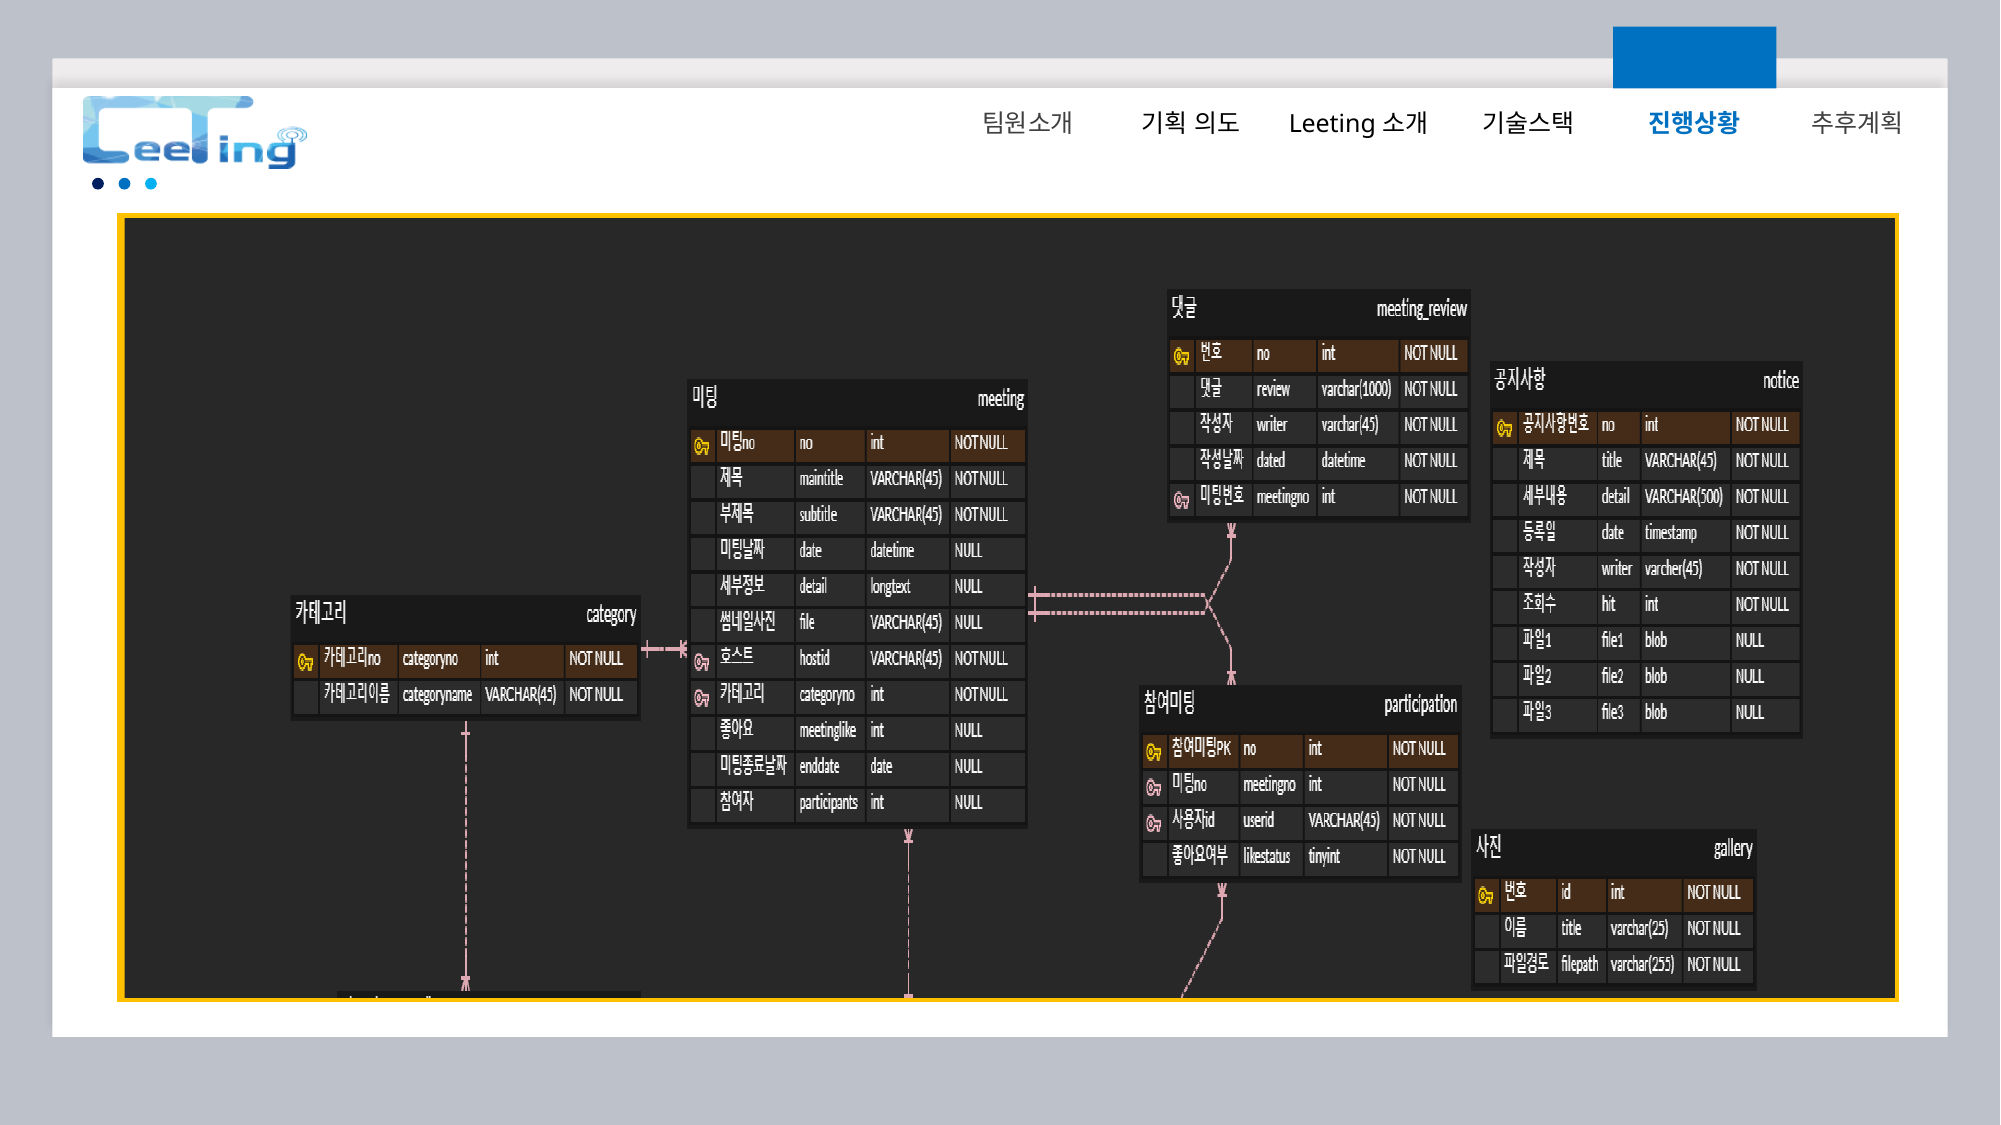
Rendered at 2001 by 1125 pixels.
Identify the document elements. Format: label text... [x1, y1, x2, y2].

text_box 기획 의도 [1126, 100, 1256, 145]
text_box 진행상황 [1633, 100, 1756, 145]
picture [83, 96, 307, 169]
text_box [1612, 26, 1777, 89]
text_box [90, 176, 105, 191]
text_box 기술스택 [1467, 100, 1590, 145]
text_box 추후계획 [1796, 100, 1919, 145]
text_box [121, 217, 1896, 999]
picture [124, 218, 1895, 998]
text_box [143, 176, 158, 191]
text_box 팀원소개 [967, 100, 1089, 145]
text_box Leeting소개 [1273, 100, 1444, 145]
text_box [117, 176, 132, 191]
